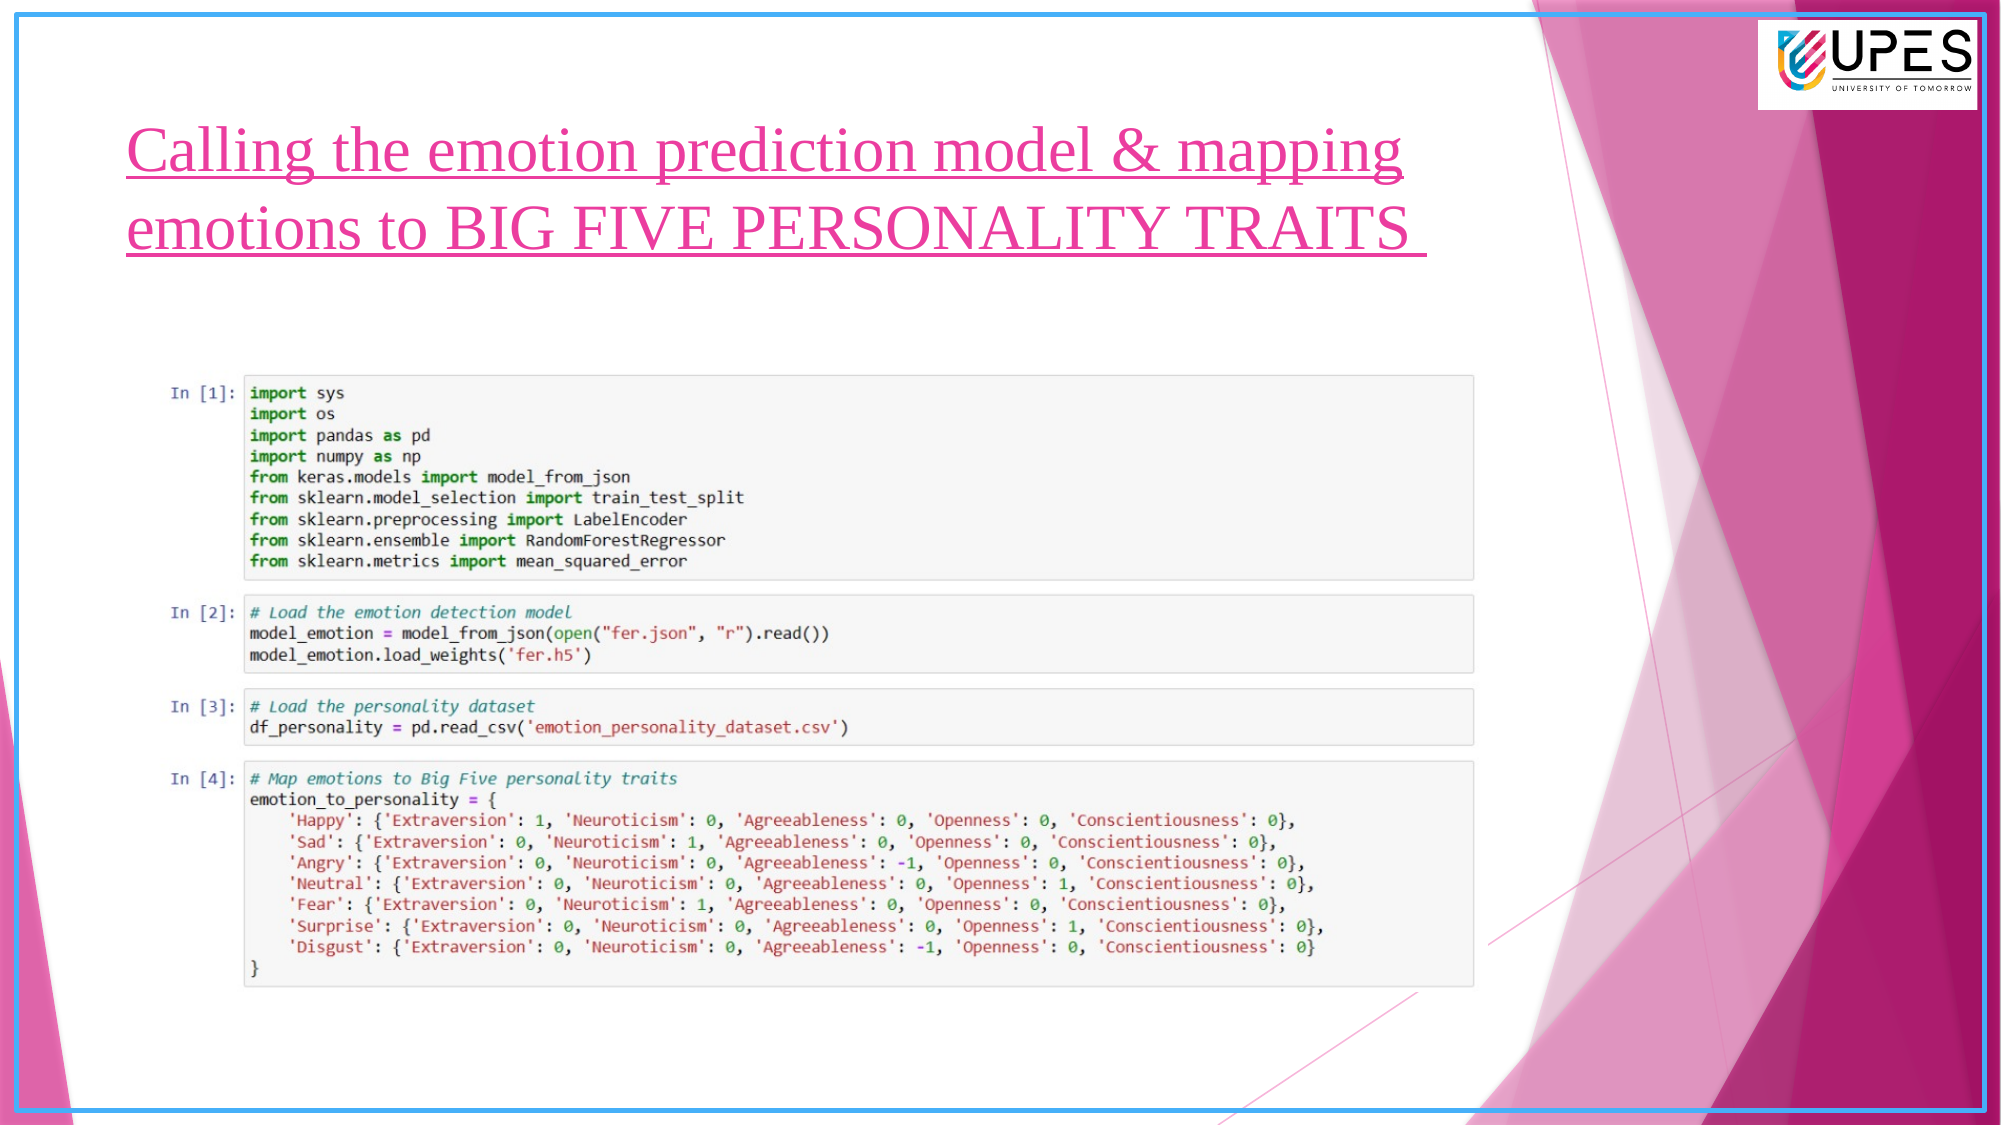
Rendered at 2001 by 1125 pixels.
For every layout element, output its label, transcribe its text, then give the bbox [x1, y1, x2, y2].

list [144, 353, 1489, 992]
title Calling the emotion prediction model & mapping emotions to BIG FIVE PERSONALITY TRAITS [111, 99, 1522, 317]
picture [1758, 20, 1978, 110]
